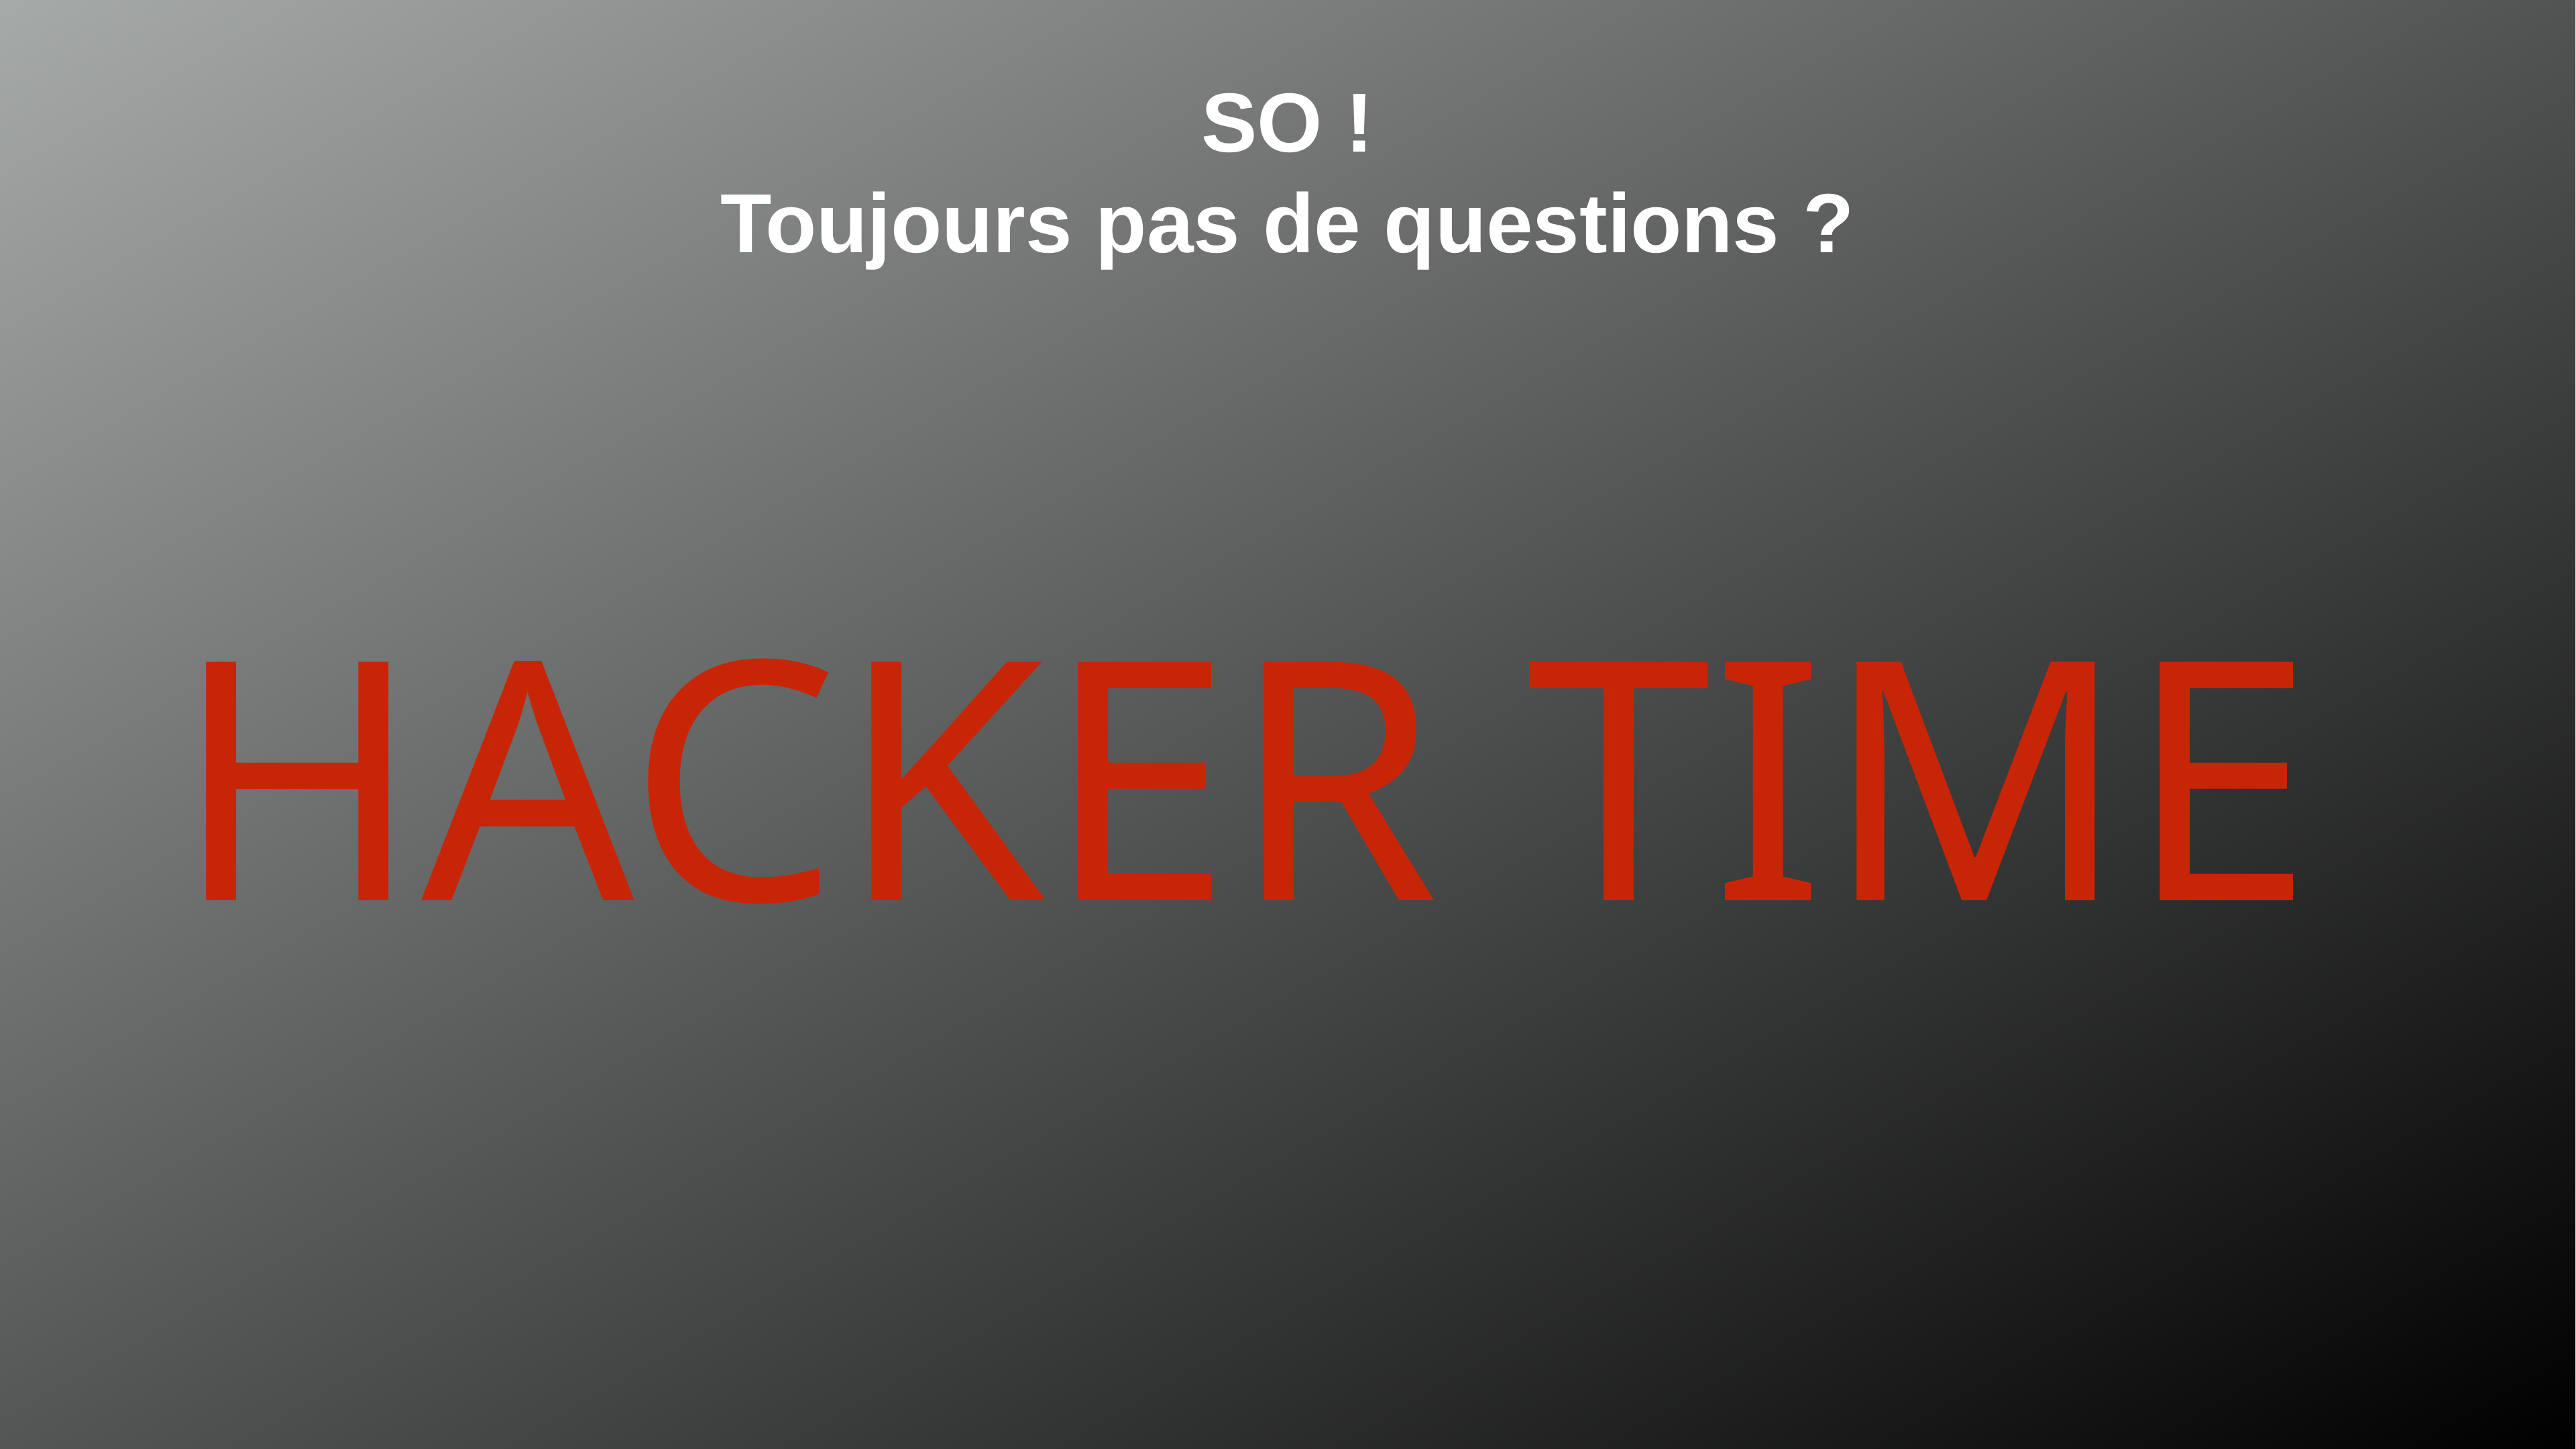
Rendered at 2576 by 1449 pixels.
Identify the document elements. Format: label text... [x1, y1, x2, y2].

title SO ! Toujours pas de questions ? [185, 62, 2390, 365]
text_box HACKER TIME [0, 561, 2576, 973]
